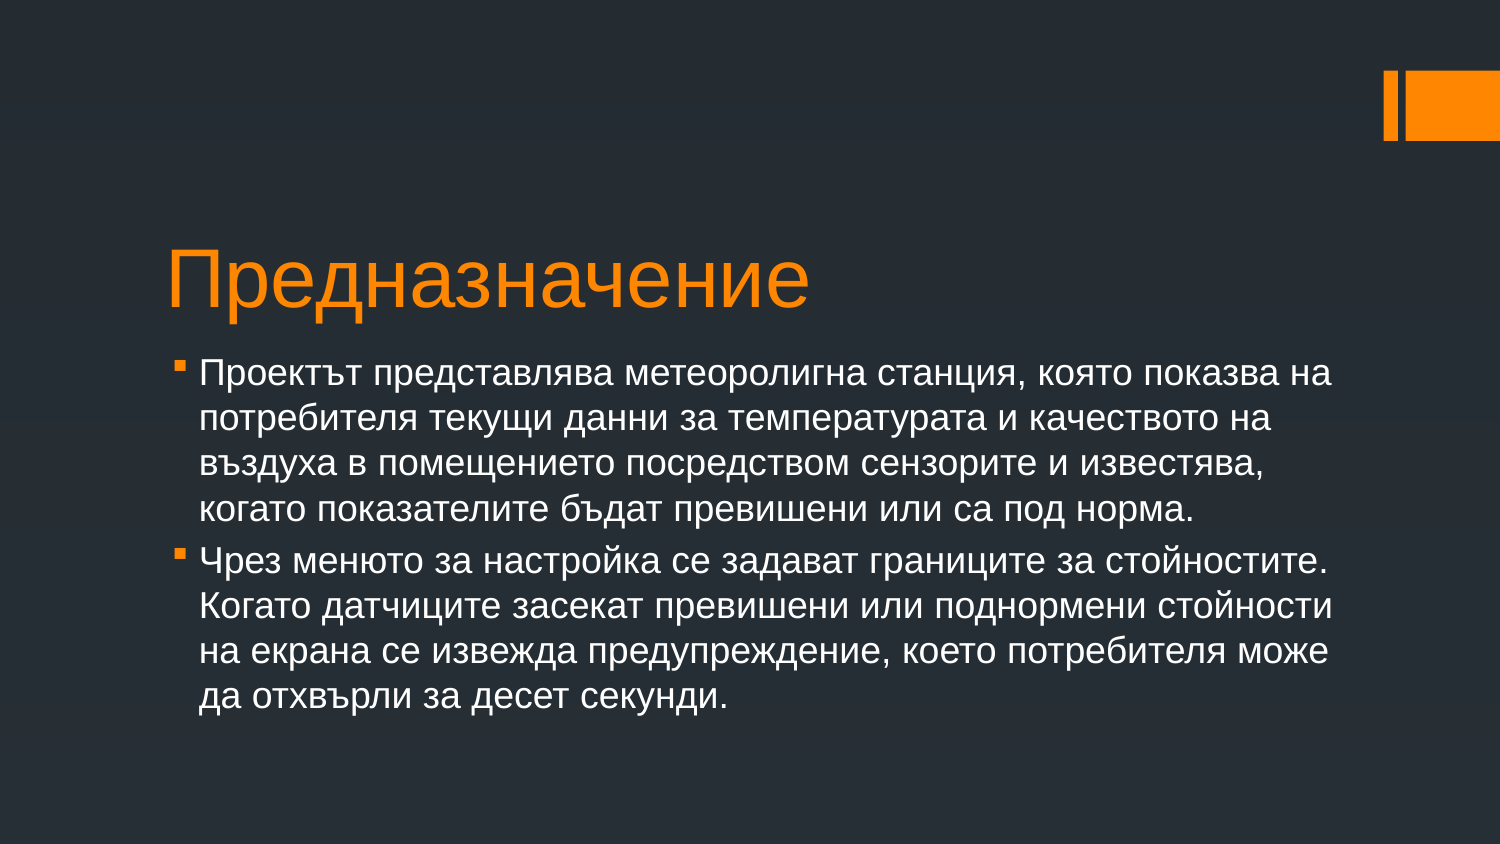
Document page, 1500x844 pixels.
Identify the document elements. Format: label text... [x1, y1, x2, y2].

title Предназначение [150, 190, 1350, 332]
list Проектът представлява метеоролигна станция, която показва на потребителя текущи данни за температурата и качеството на въздуха в помещението посредством сензорите и известява, когато показателите бъдат превишени или са под норма. Чрез менюто за настройка се задават границите за стойностите. Когато датчиците засекат превишени или поднормени стойности на екрана се извежда предупреждение, което потребителя може да отхвърли за десет секунди. [150, 340, 1350, 777]
